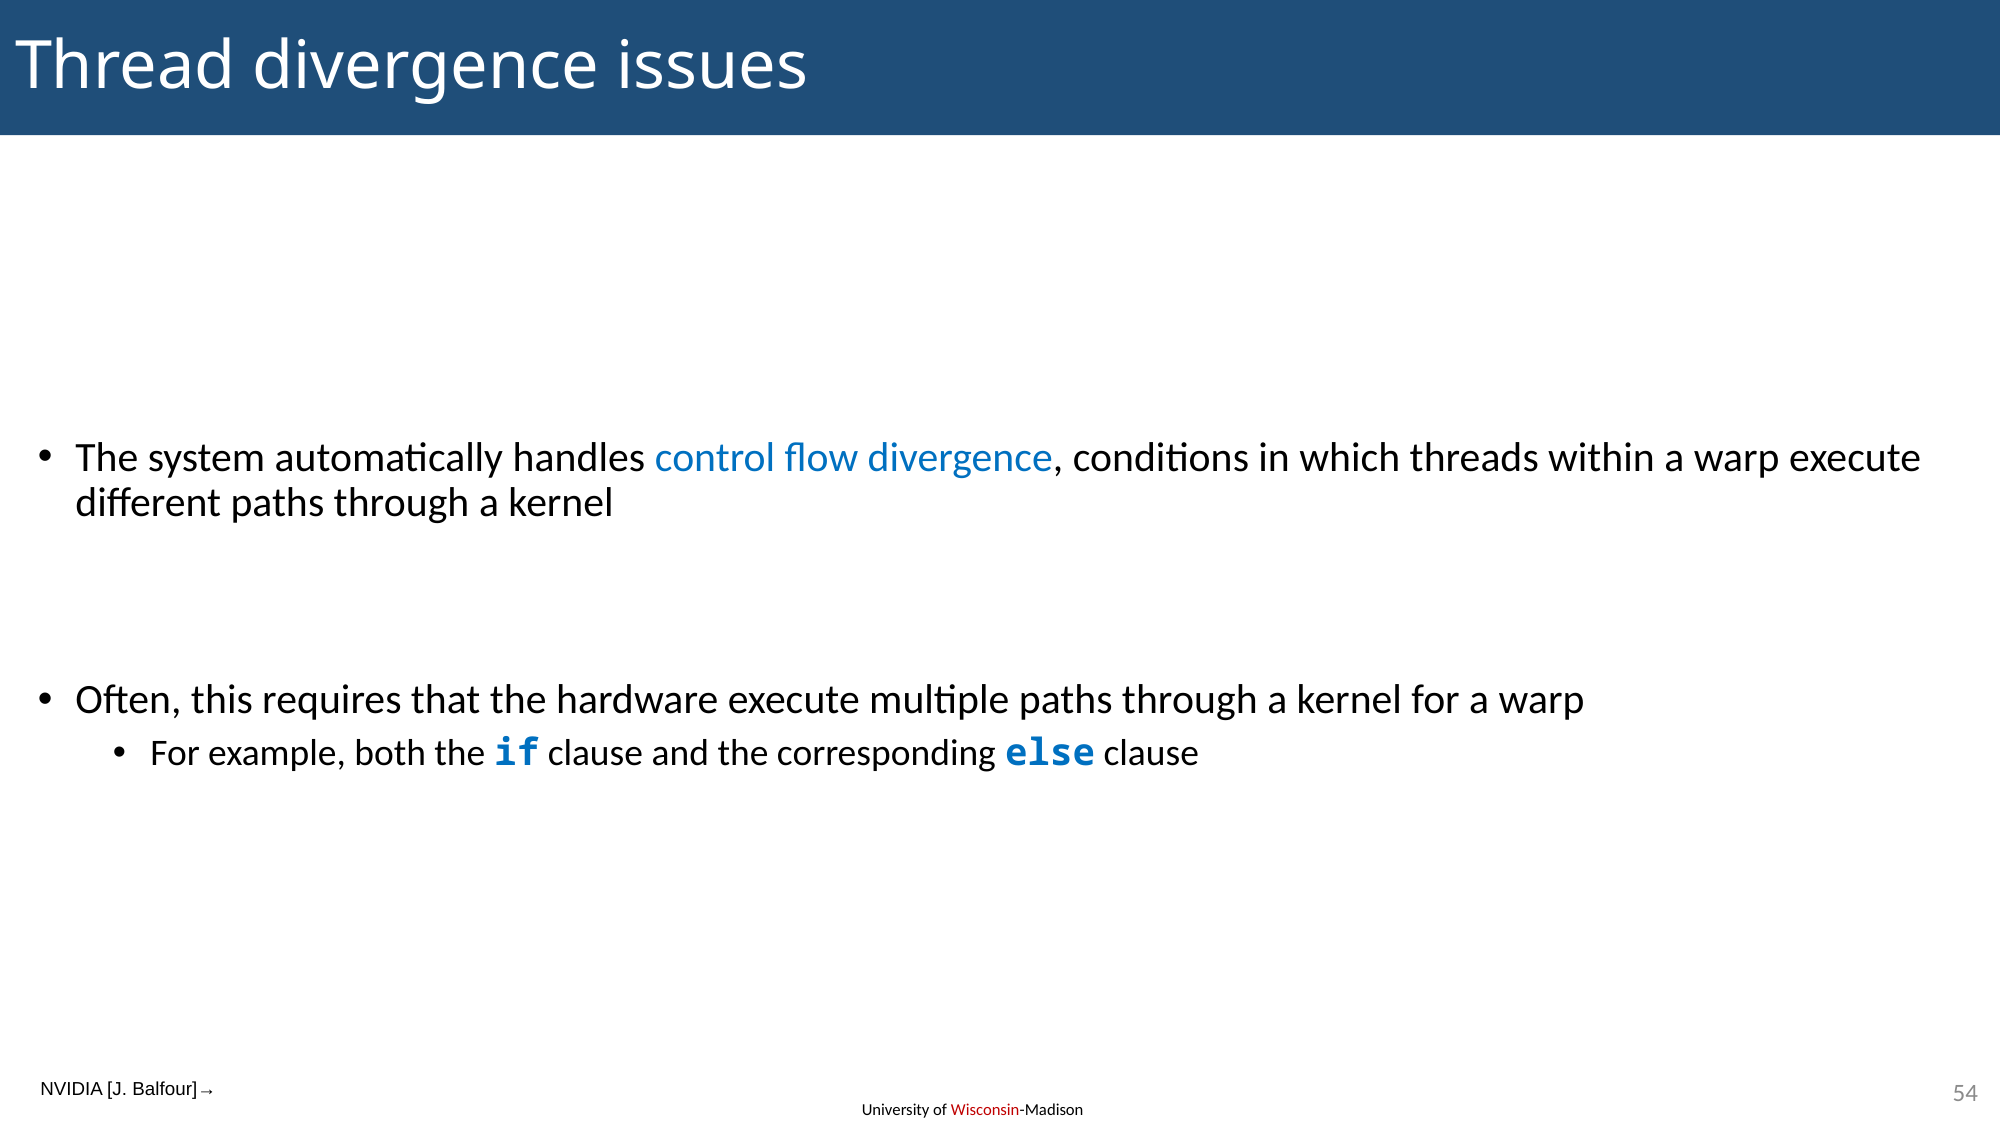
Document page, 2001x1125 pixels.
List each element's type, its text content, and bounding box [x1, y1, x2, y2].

list The system automatically handles control flow divergence, conditions in which threads within a warp execute different paths through a kernel Often, this requires that the hardware execute multiple paths through a kernel for a warp For example, both the if clause and the corresponding else clause [22, 357, 1971, 938]
slide_number 54 [1879, 1069, 1994, 1114]
title Thread divergence issues [0, 0, 2000, 136]
text_box NVIDIA [J. Balfour]→ [25, 1068, 232, 1107]
